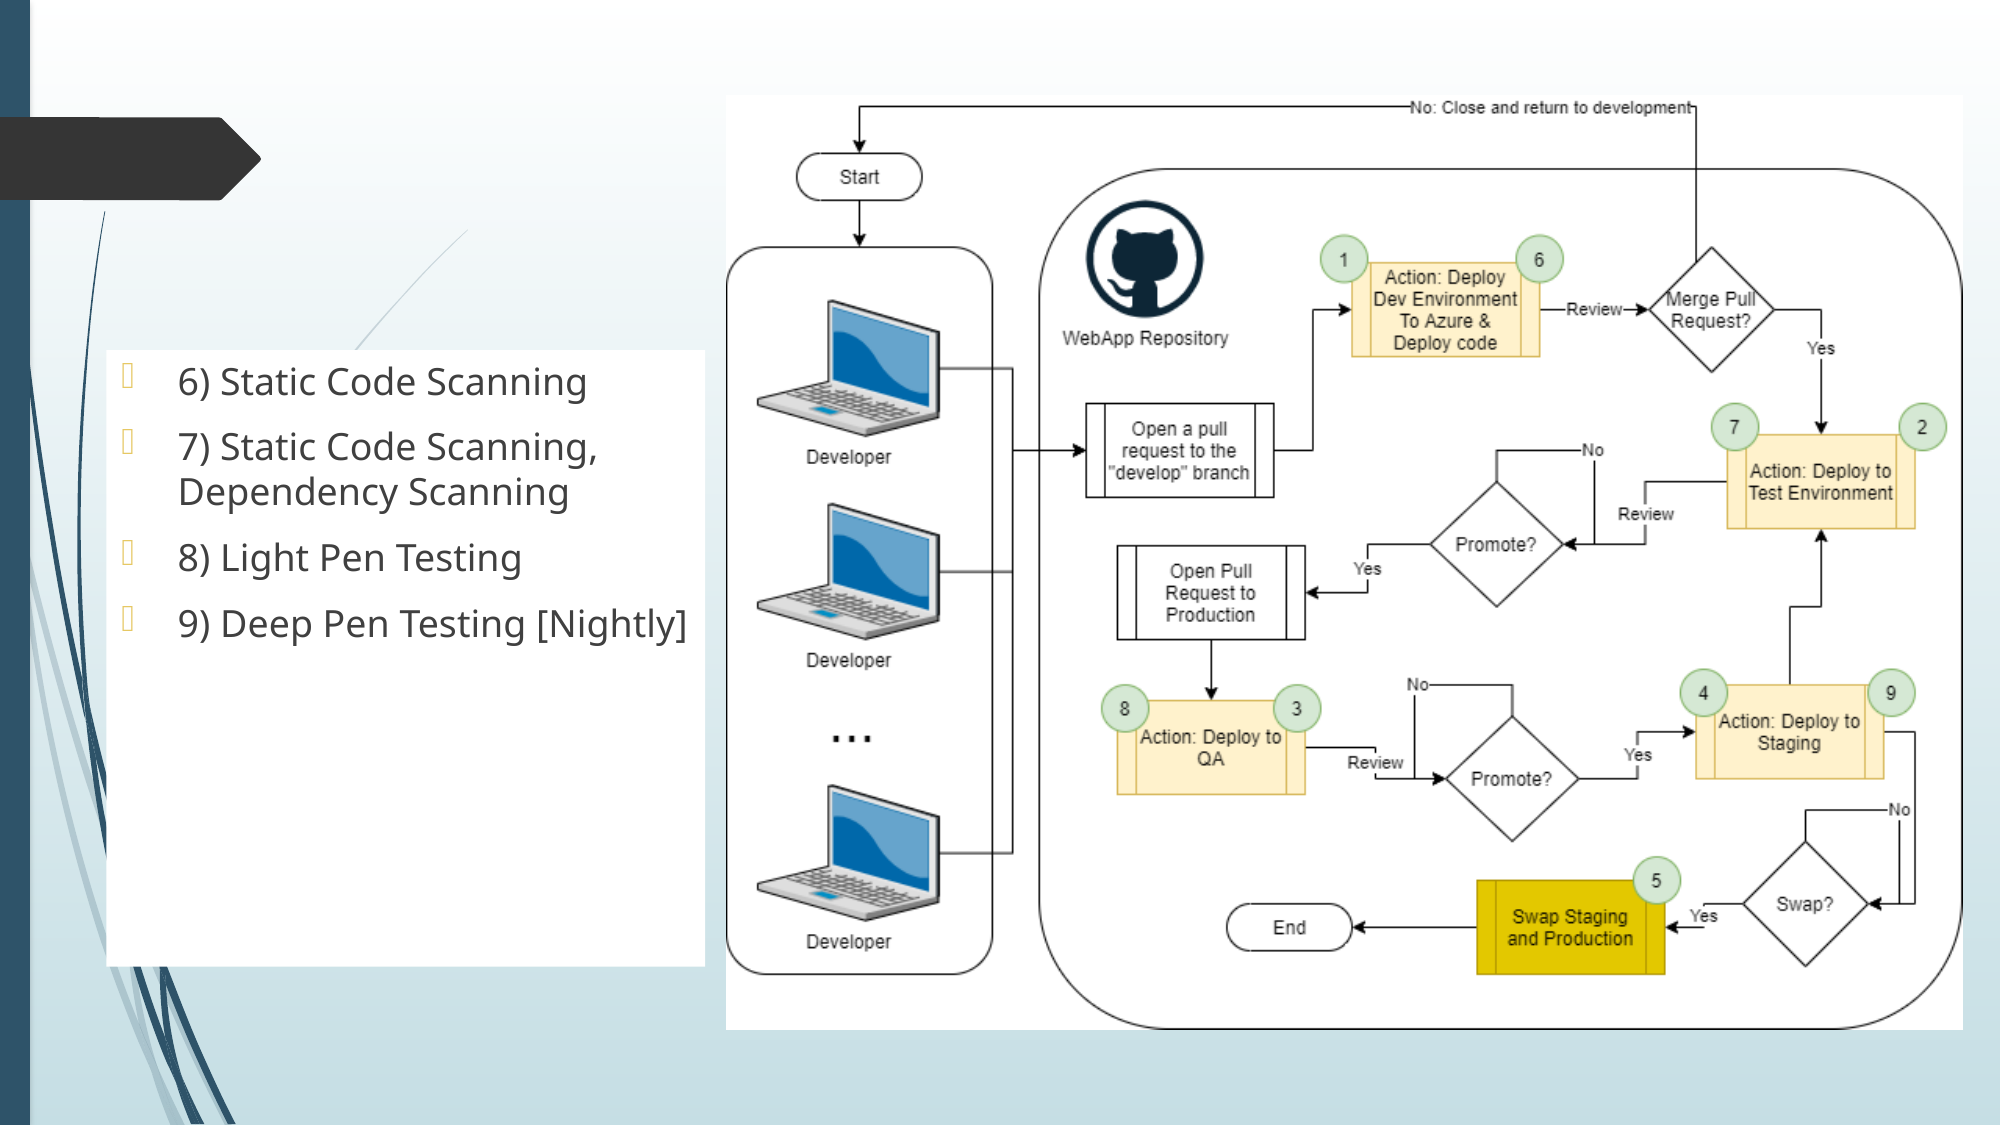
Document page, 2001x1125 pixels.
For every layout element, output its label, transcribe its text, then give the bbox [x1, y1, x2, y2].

picture [725, 94, 1963, 1030]
list 6) Static Code Scanning 7) Static Code Scanning, Dependency Scanning 8) Light Pen Testing 9) Deep Pen Testing [Nightly] [106, 350, 706, 967]
